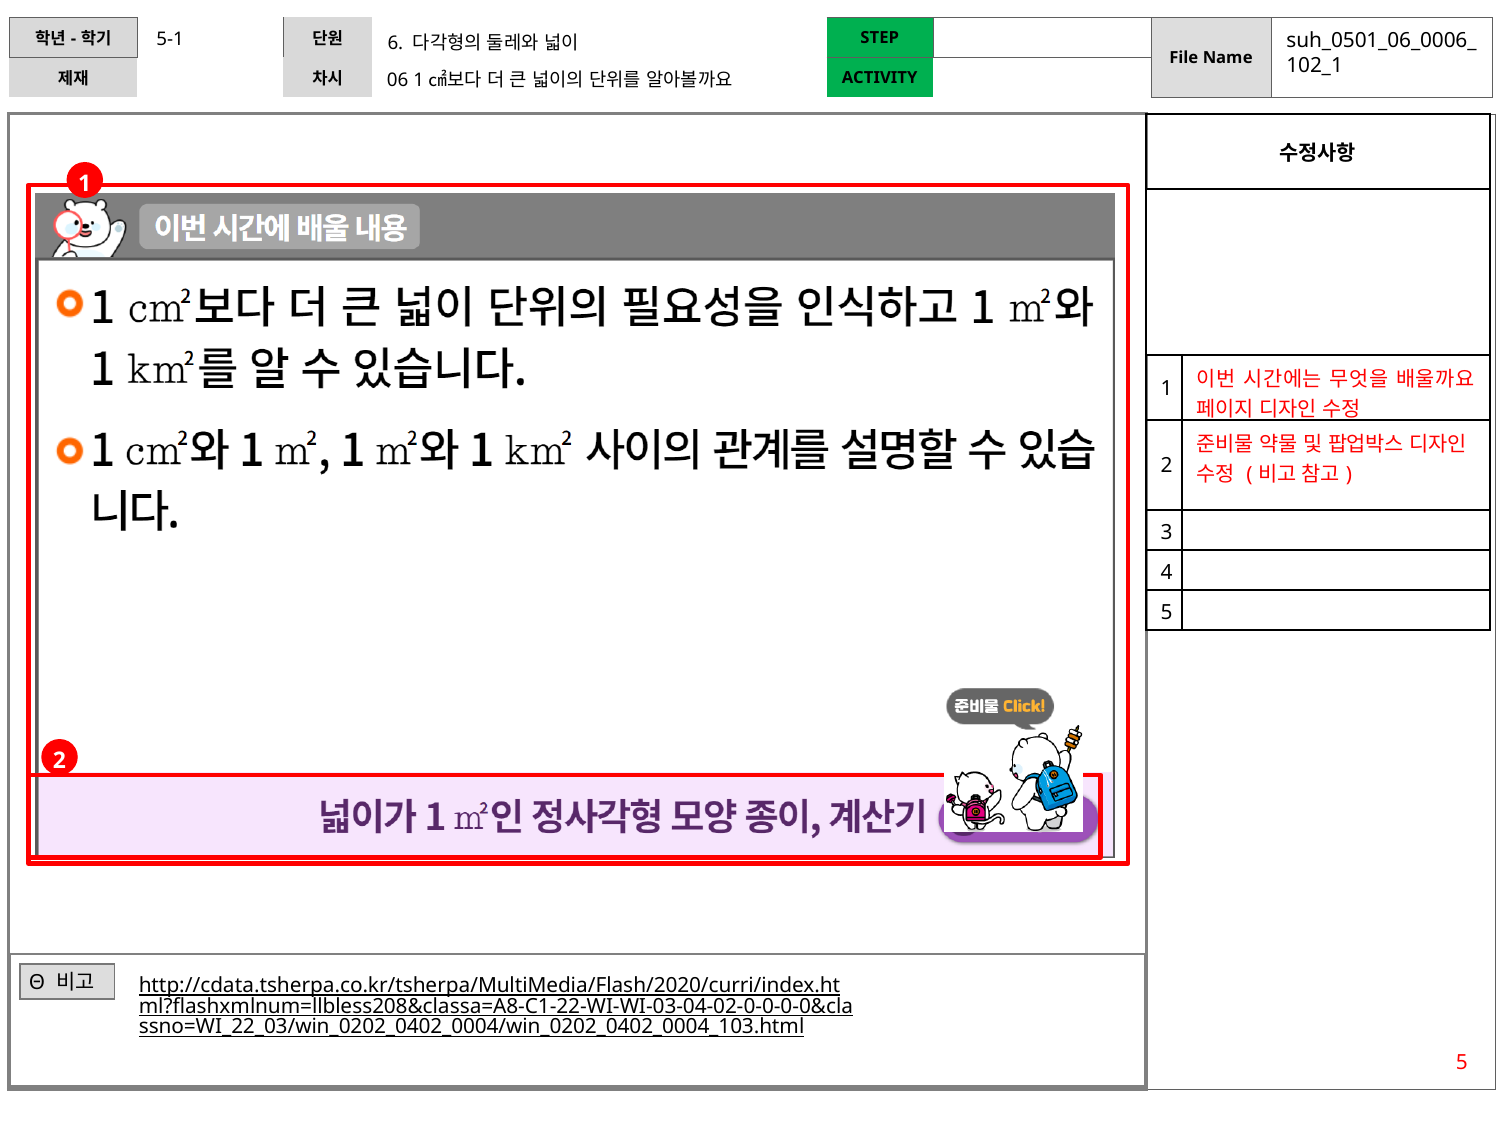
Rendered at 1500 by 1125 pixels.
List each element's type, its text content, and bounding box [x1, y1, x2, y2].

table_cell 2 [1147, 421, 1181, 509]
text_box 5-1 [141, 18, 284, 55]
text_box [26, 183, 1130, 866]
text_box [26, 773, 30, 860]
table_header 수정사항 [1147, 115, 1489, 188]
table_cell [1183, 551, 1489, 589]
text_box http://cdata.tsherpa.co.kr/tsherpa/MultiMedia/Flash/2020/curri/index.html?flashxmlnum=llbless208&classa=A8-C1-22-WI-WI-03-04-02-0-0-0-0&classno=WI_22_03/win_0202_0402_0004/win_0202_0402_0004_103.html [123, 964, 874, 1033]
table_cell 이번 시간에는 무엇을 배울까요 페이지 디자인 수정 [1183, 356, 1489, 419]
table_cell 1 [1147, 356, 1181, 419]
table_cell [1147, 190, 1489, 354]
table_cell 준비물 약물 및 팝업박스 디자인 수정 (비고 참고) [1183, 421, 1489, 509]
table_cell 4 [1147, 551, 1181, 589]
table_cell 5 [1147, 591, 1181, 629]
text_box 6. 다각형의 둘레와 넓이 [372, 23, 828, 48]
table_cell 3 [1147, 511, 1181, 549]
text_box suh_0501_06_0006_102_1 [1271, 18, 1500, 84]
text_box 1 [64, 159, 106, 191]
table_cell [1183, 591, 1489, 629]
picture [35, 193, 1115, 858]
text_box 06 1㎠보다 더 큰 넓이의 단위를 알아볼까요 [372, 60, 821, 96]
table_cell [1183, 511, 1489, 549]
